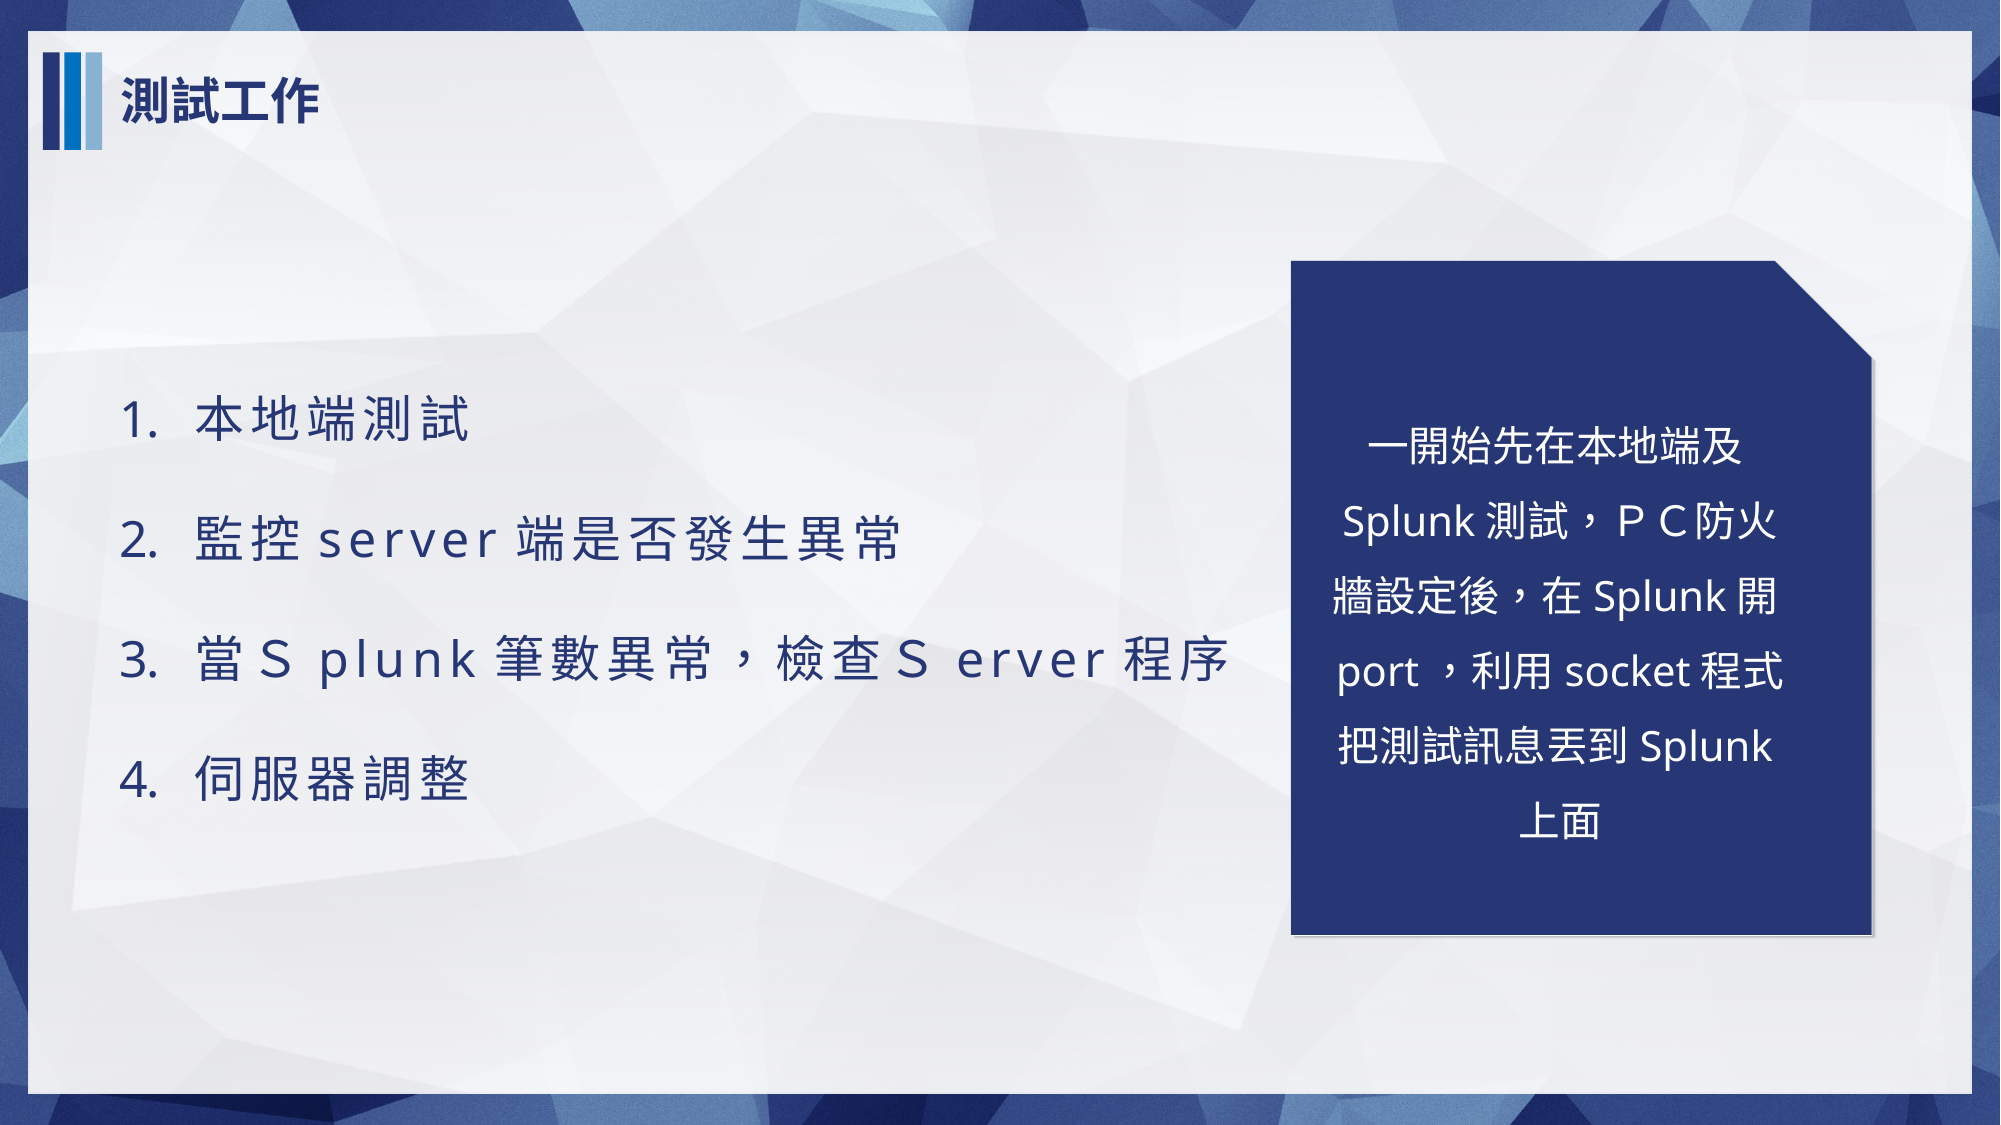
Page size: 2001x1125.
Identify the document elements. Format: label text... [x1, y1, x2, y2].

text_box [85, 52, 103, 150]
text_box 測試工作 [113, 61, 329, 137]
text_box 本地端測試 監控server端是否發生異常 當Ｓplunk筆數異常，檢查Ｓerver程序 伺服器調整 [111, 320, 1237, 1125]
text_box [42, 52, 60, 150]
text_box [1290, 260, 1873, 936]
picture [0, 0, 2000, 1125]
text_box [64, 52, 81, 150]
